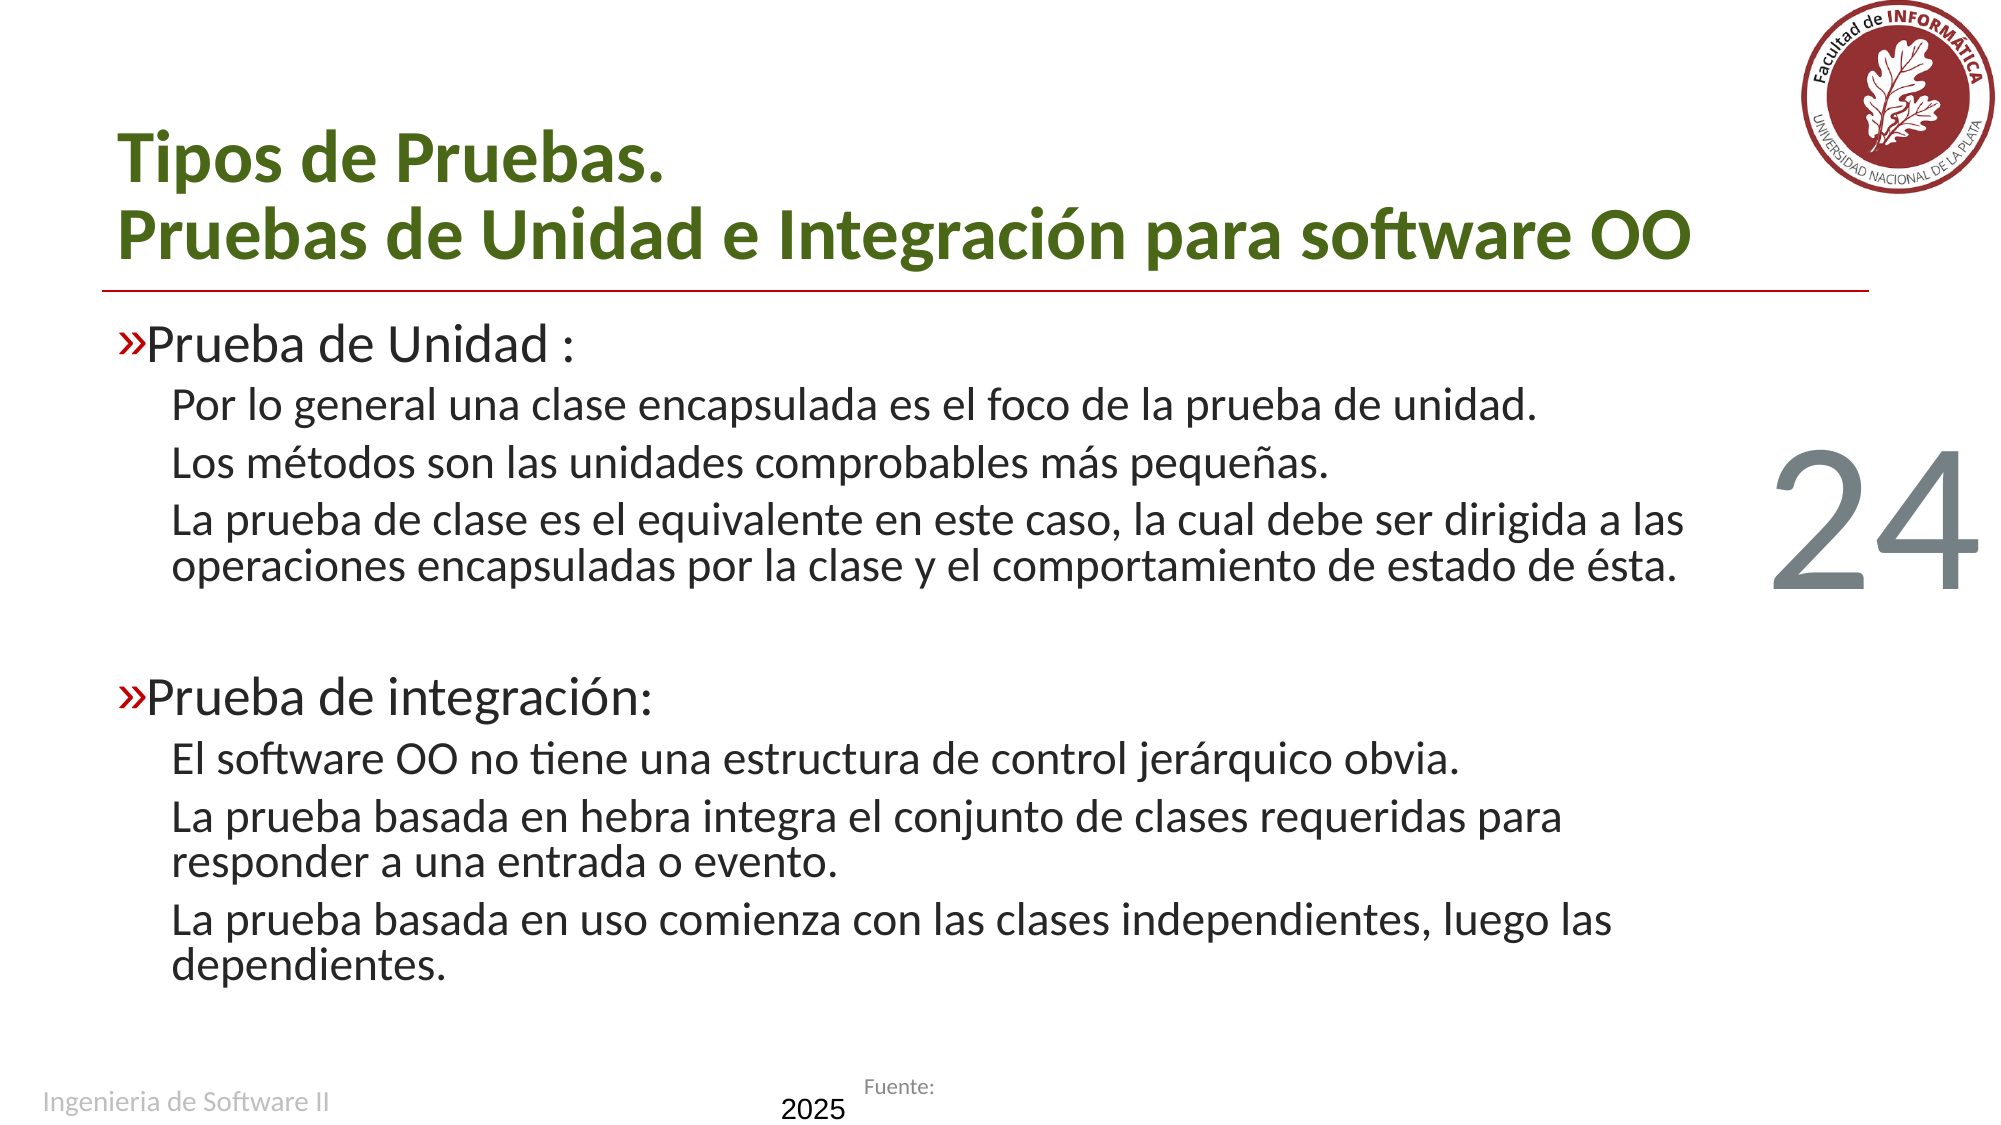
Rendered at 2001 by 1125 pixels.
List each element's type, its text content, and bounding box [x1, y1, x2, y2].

title Tipos de Pruebas. Pruebas de Unidad e Integración para software OO [102, 105, 1747, 291]
slide_number 24 [1709, 467, 1998, 640]
picture [1801, 0, 2000, 195]
list Prueba de Unidad : Por lo general una clase encapsulada es el foco de la prueba de unidad. Los métodos son las unidades comprobables más pequeñas. La prueba de clase es el equivalente en este caso, la cual debe ser dirigida a las operaciones encapsuladas por la clase y el comportamiento de estado de ésta. Prueba de integración: El software OO no tiene una estructura de control jerárquico obvia. La prueba basada en hebra integra el conjunto de clases requeridas para responder a una entrada o evento. La prueba basada en uso comienza con las clases independientes, luego las dependientes. [102, 312, 1709, 1047]
footer Ingenieria de Software II [27, 1075, 382, 1111]
